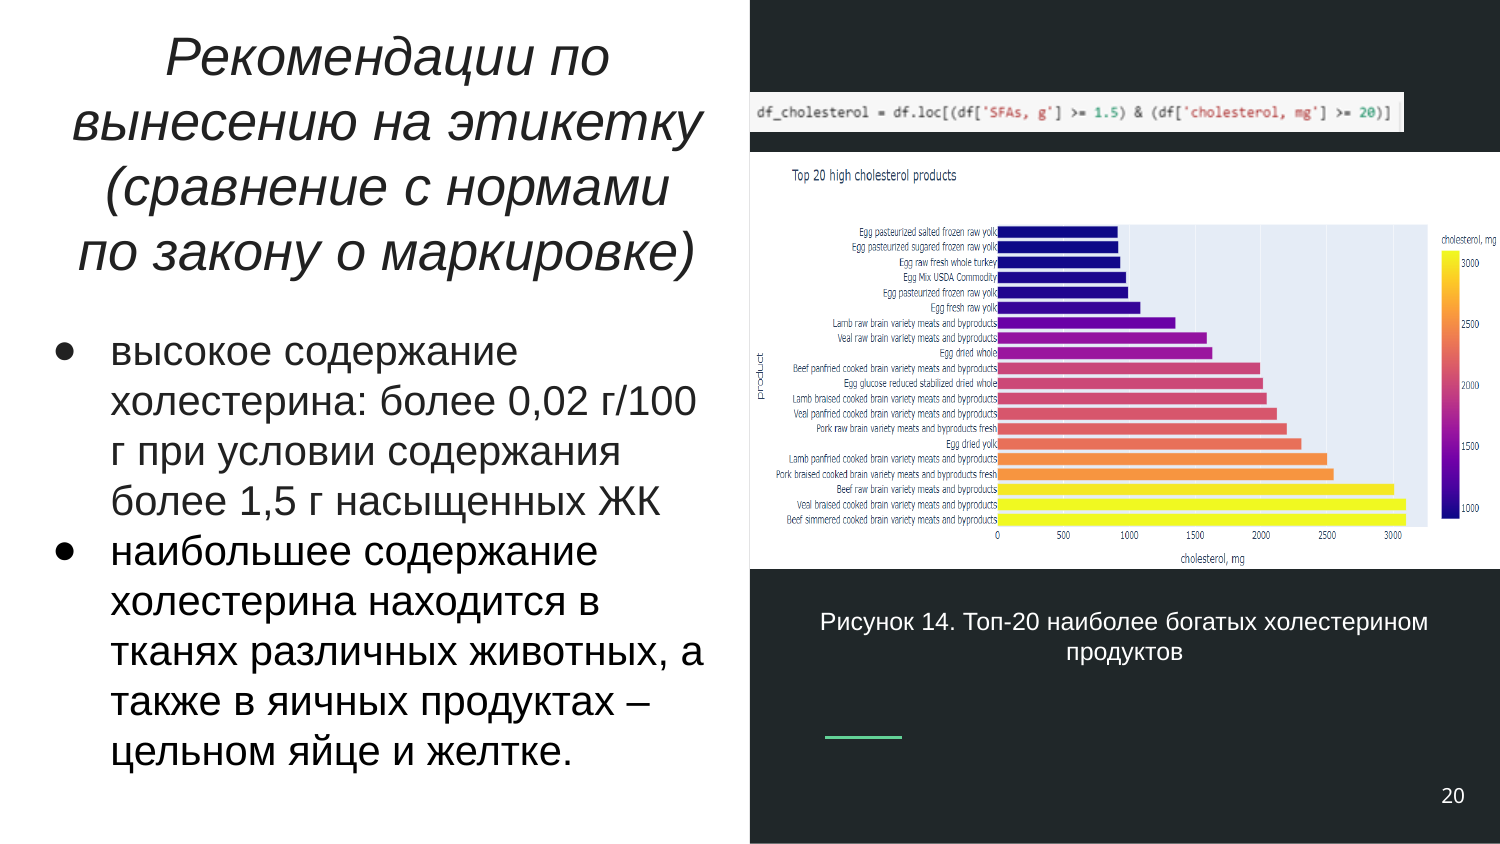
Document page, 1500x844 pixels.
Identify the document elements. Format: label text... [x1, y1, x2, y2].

text_box Рисунок 14. Топ-20 наиболее богатых холестерином продуктов [749, 590, 1500, 681]
picture [749, 91, 1404, 132]
text_box высокое содержание холестерина: более 0,02 г/100 г при условии содержания более 1,5 г насыщенных ЖК наибольшее содержание холестерина находится в тканях различных животных, а также в яичных продуктах – цельном яйце и желтке. [20, 308, 720, 789]
title Рекомендации по вынесению на этикетку (сравнение с нормами по закону о маркировке) [56, 30, 720, 296]
picture [749, 152, 1500, 570]
slide_number ‹#› [1389, 764, 1480, 830]
